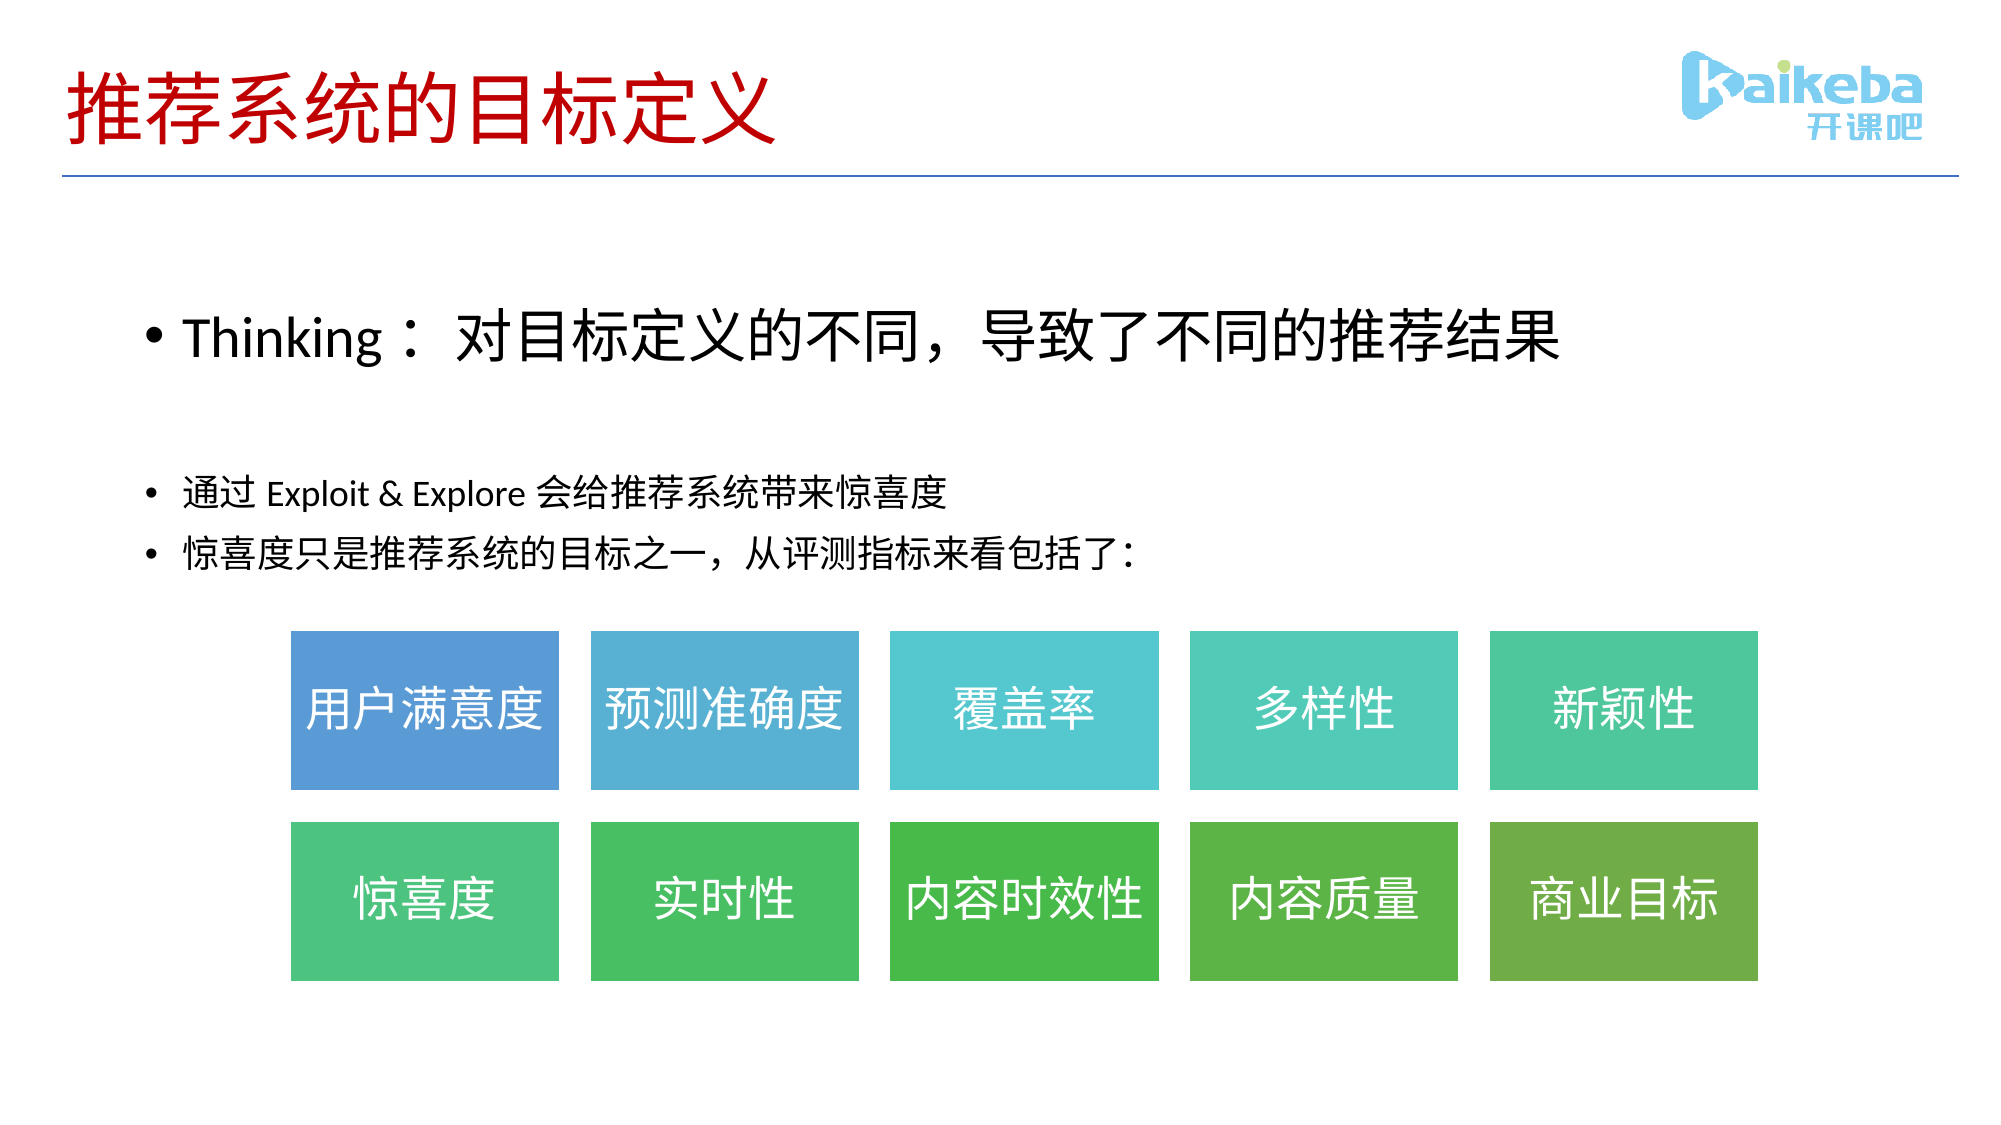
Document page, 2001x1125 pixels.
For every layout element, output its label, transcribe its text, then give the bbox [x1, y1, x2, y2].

list Thinking：对目标定义的不同，导致了不同的推荐结果 通过Exploit & Explore会给推荐系统带来惊喜度 惊喜度只是推荐系统的目标之一，从评测指标来看包括了： [136, 298, 1863, 630]
title 推荐系统的目标定义 [57, 59, 1728, 167]
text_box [186, 628, 1863, 984]
list 在代码阶段，我们需要使用各种工具： 数据预处理 特征编码：OneHotEncoder, LabelEncoder, SparseFeat, DenseFeat，PCA 特征工程：FeatureTools Embedding：Gensim 模型工具 机器学习：sklearn，LibFM，xlearn 深度学习：tensorflow, keras, pytorch （掌握其一即可） 自动机器学习：TPOT，auto-sklearn，autokeras 深度学习CTR：DeepCTR 推荐系统：Surprise, lightfm [1653, 21, 1950, 167]
